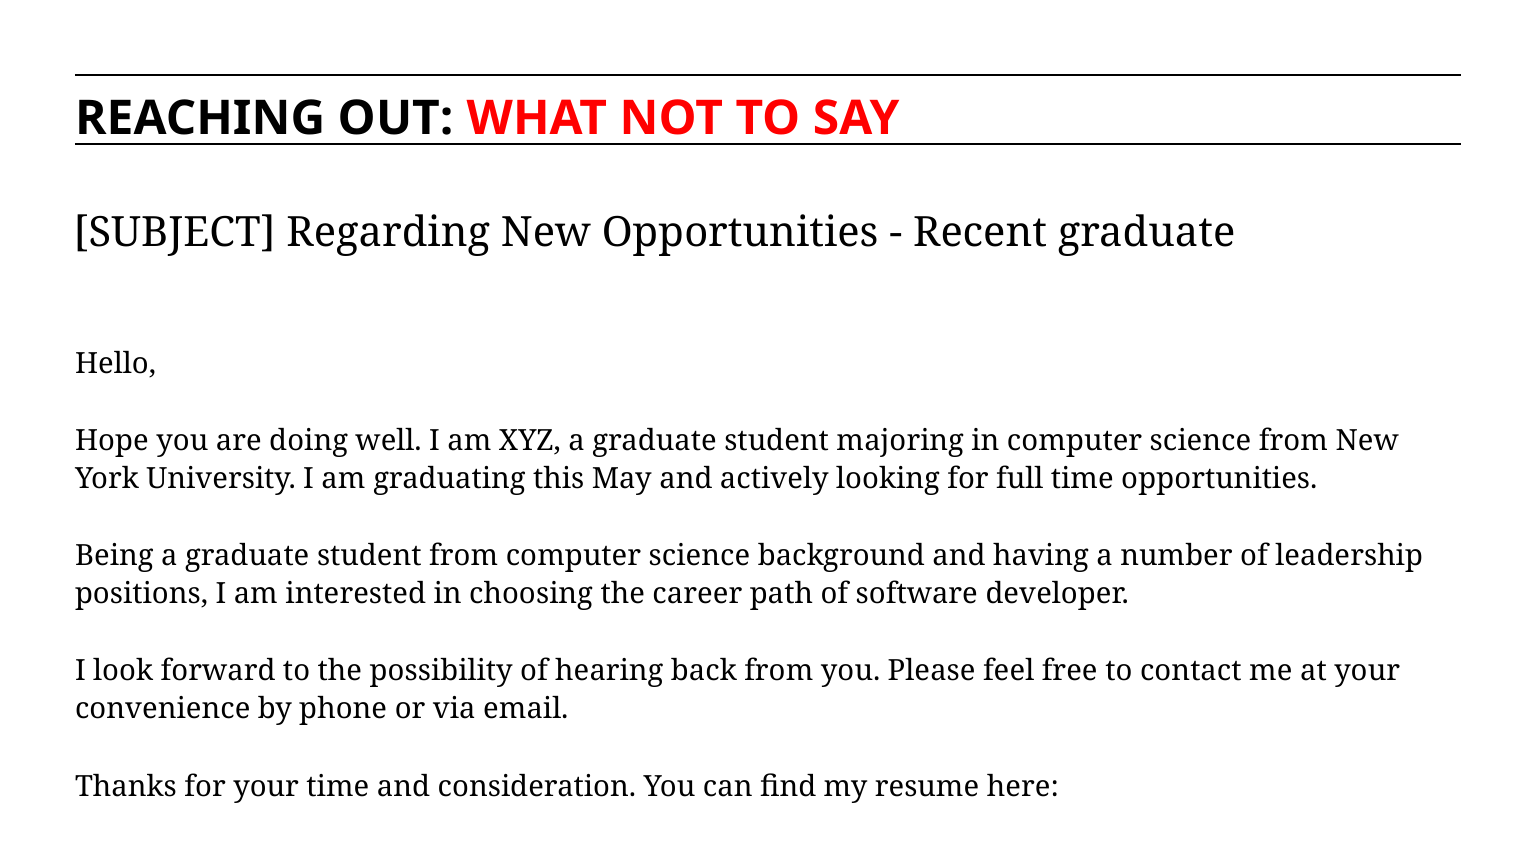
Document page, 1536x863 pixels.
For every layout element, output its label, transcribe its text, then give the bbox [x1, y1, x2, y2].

text_box REACHING OUT: WHAT NOT TO SAY [75, 86, 987, 138]
list Hello, Hope you are doing well. I am XYZ, a graduate student majoring in computer science from New York University. I am graduating this May and actively looking for full time opportunities. Being a graduate student from computer science background and having a number of leadership positions, I am interested in choosing the career path of software developer. I look forward to the possibility of hearing back from you. Please feel free to contact me at your convenience by phone or via email. Thanks for your time and consideration. You can find my resume here: [75, 246, 1461, 634]
text_box [SUBJECT] Regarding New Opportunities - Recent graduate [58, 138, 1429, 317]
